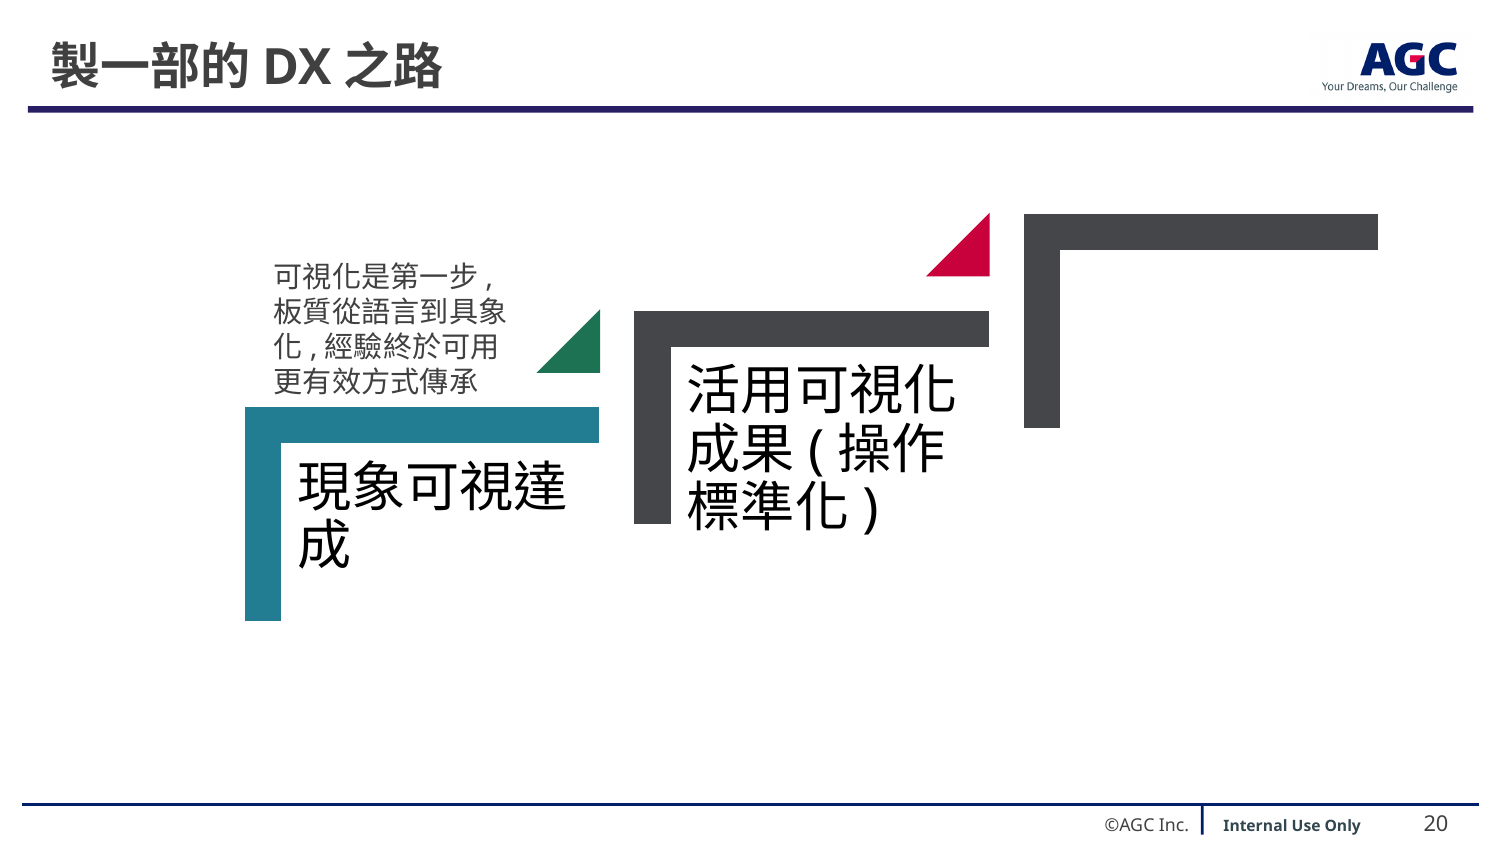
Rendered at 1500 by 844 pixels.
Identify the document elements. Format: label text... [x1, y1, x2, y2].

picture [1306, 27, 1473, 106]
title 製一部的DX之路 [35, 27, 1300, 111]
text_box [245, 165, 1379, 772]
